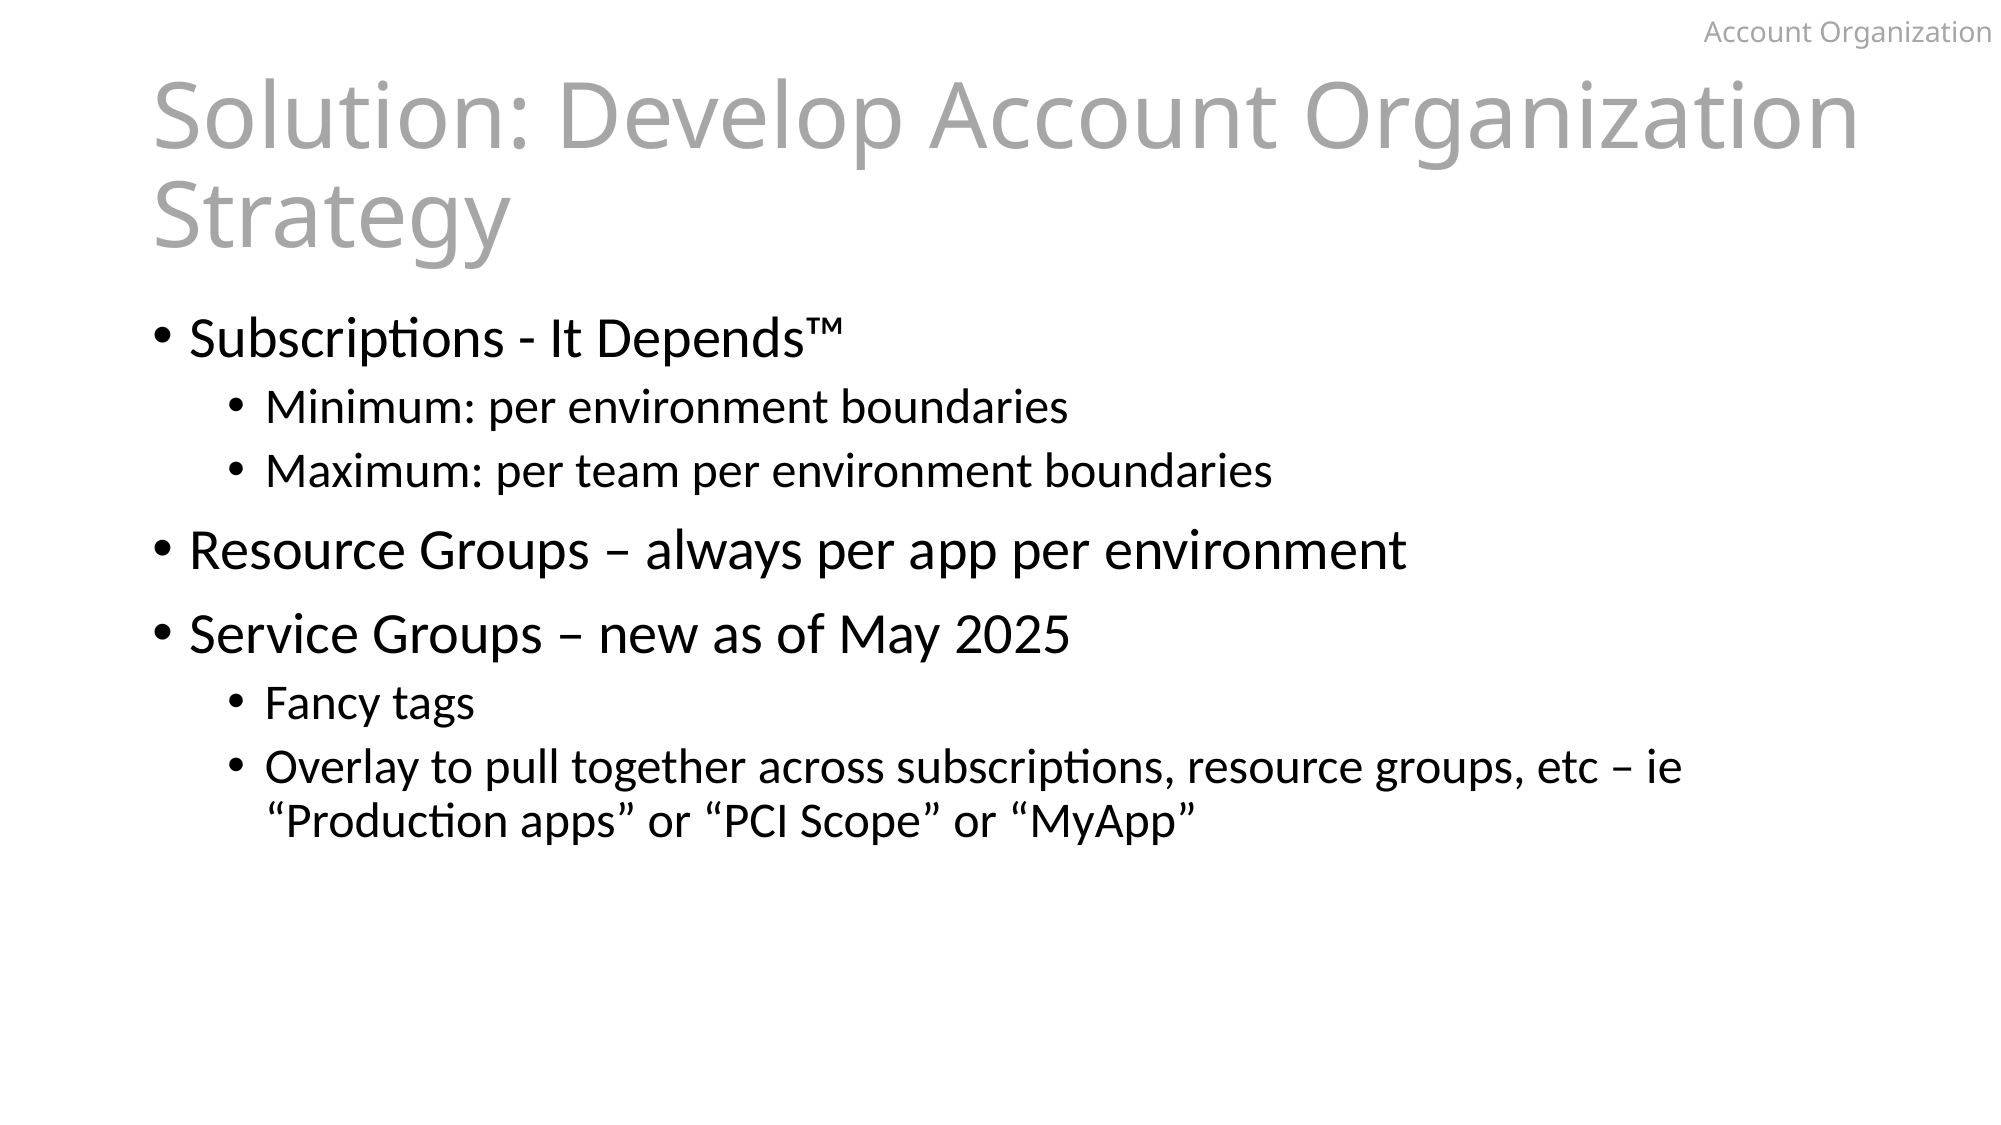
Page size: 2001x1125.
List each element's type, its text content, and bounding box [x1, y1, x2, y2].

text_box Account Organization [1688, 6, 2000, 60]
list Subscriptions - It Depends™️ Minimum: per environment boundaries Maximum: per team per environment boundaries Resource Groups – always per app per environment Service Groups – new as of May 2025 Fancy tags Overlay to pull together across subscriptions, resource groups, etc – ie “Production apps” or “PCI Scope” or “MyApp” [137, 299, 1863, 1079]
title Solution: Develop Account Organization Strategy [137, 59, 2000, 278]
